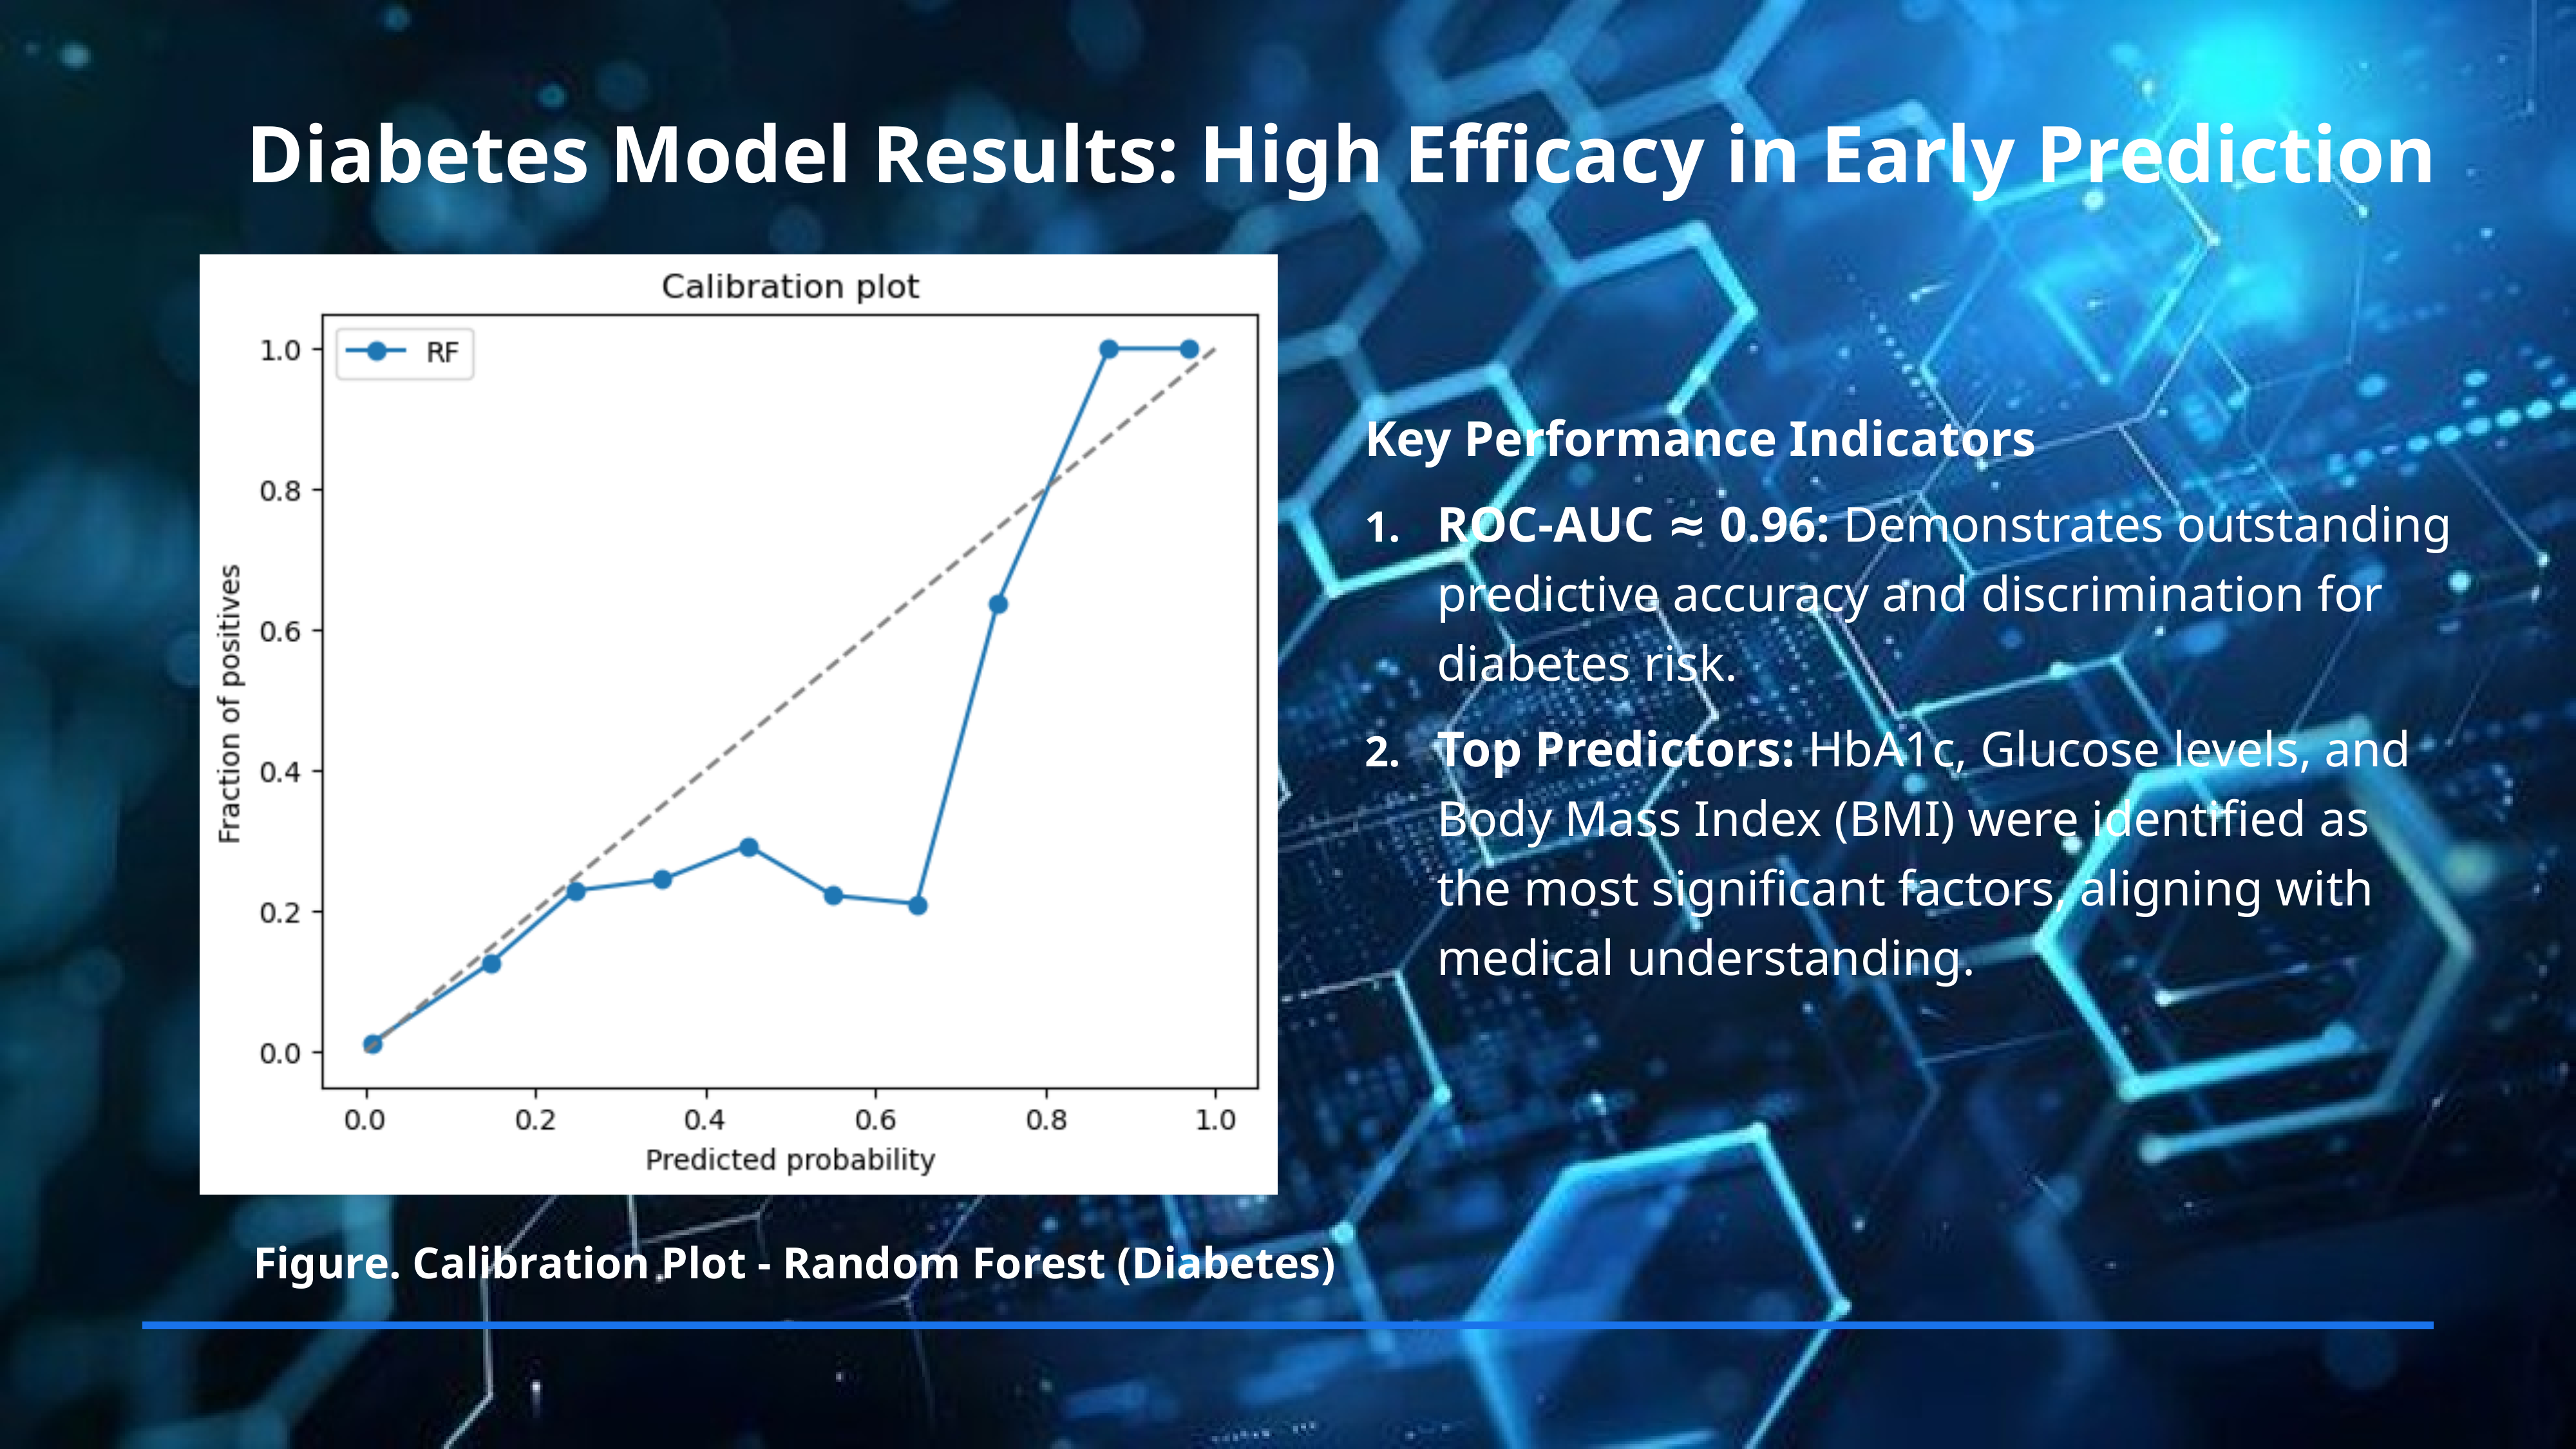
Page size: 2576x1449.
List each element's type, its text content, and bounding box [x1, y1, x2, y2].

text_box Figure. Calibration Plot - Random Forest (Diabetes) [150, 1231, 1439, 1293]
picture [200, 254, 1278, 1195]
text_box Diabetes Model Results: High Efficacy in Early Prediction [142, 106, 2542, 263]
text_box Key Performance Indicators ROC-AUC ≈ 0.96: Demonstrates outstanding predictive accuracy and discrimination for diabetes risk. Top Predictors: HbA1c, Glucose levels, and Body Mass Index (BMI) were identified as the most significant factors, aligning with medical understanding. [1345, 386, 2474, 1054]
text_box [0, 0, 2576, 1449]
